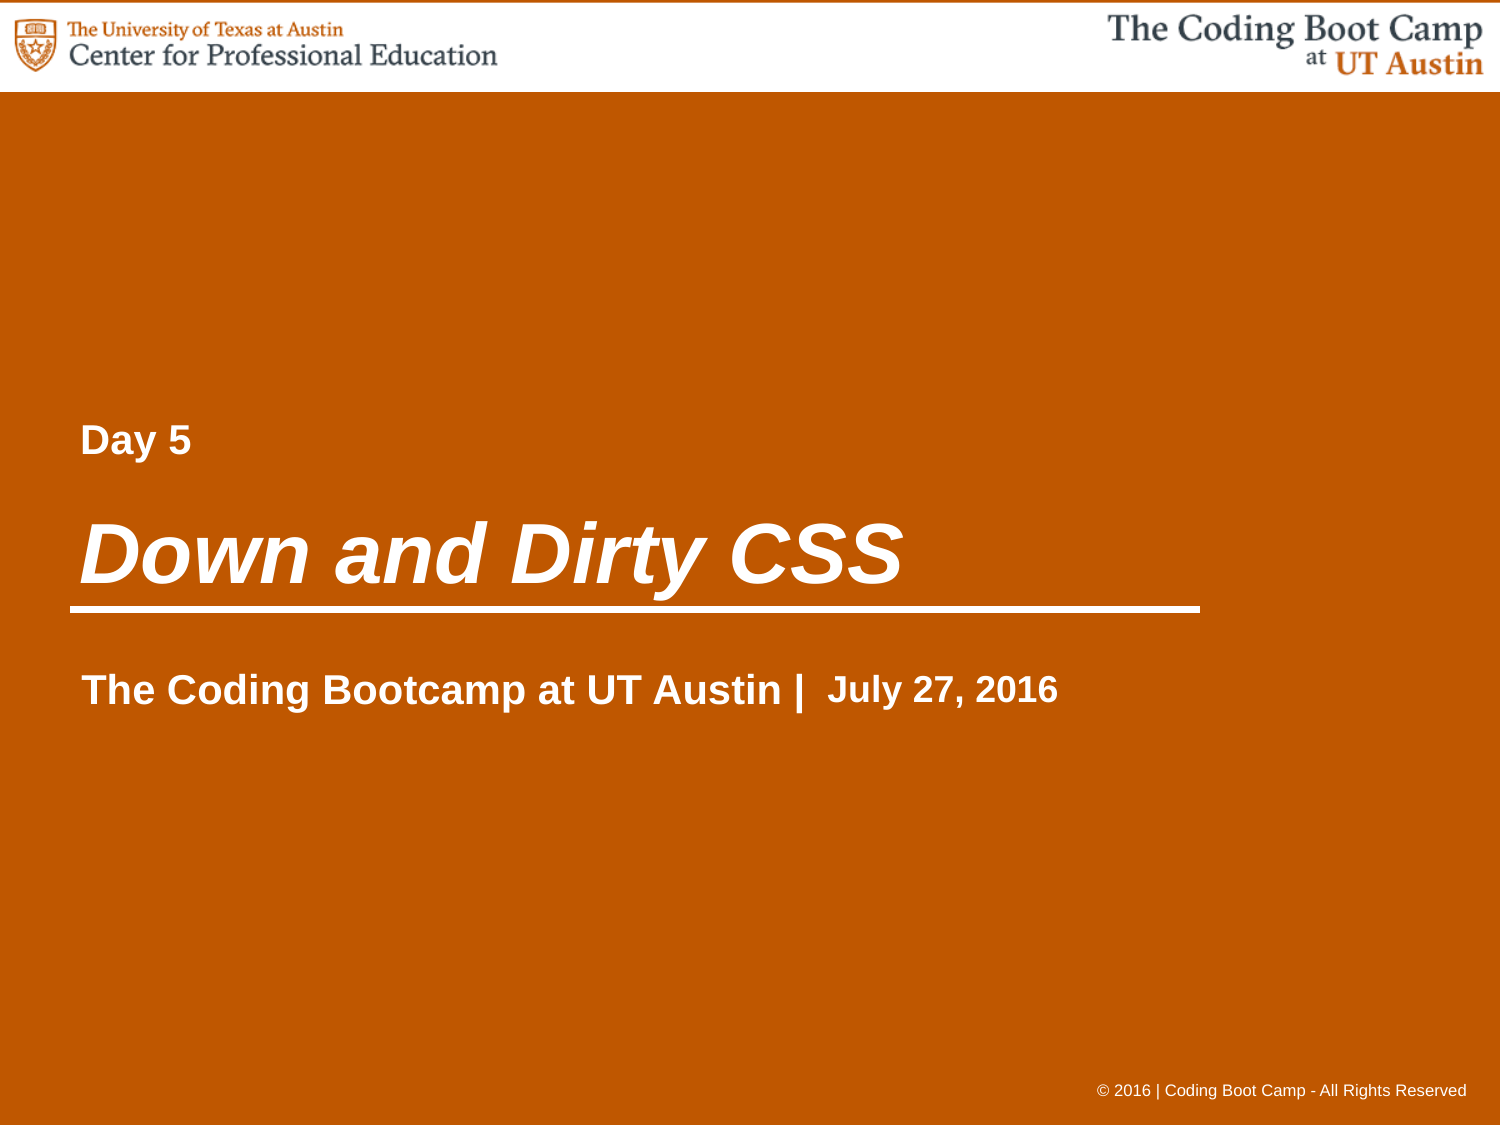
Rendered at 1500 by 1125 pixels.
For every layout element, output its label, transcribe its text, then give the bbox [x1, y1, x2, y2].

picture [0, 0, 1500, 92]
title Down and Dirty CSS [64, 484, 1415, 628]
list Day 5 [65, 410, 509, 474]
list July 27, 2016 [812, 662, 1185, 725]
